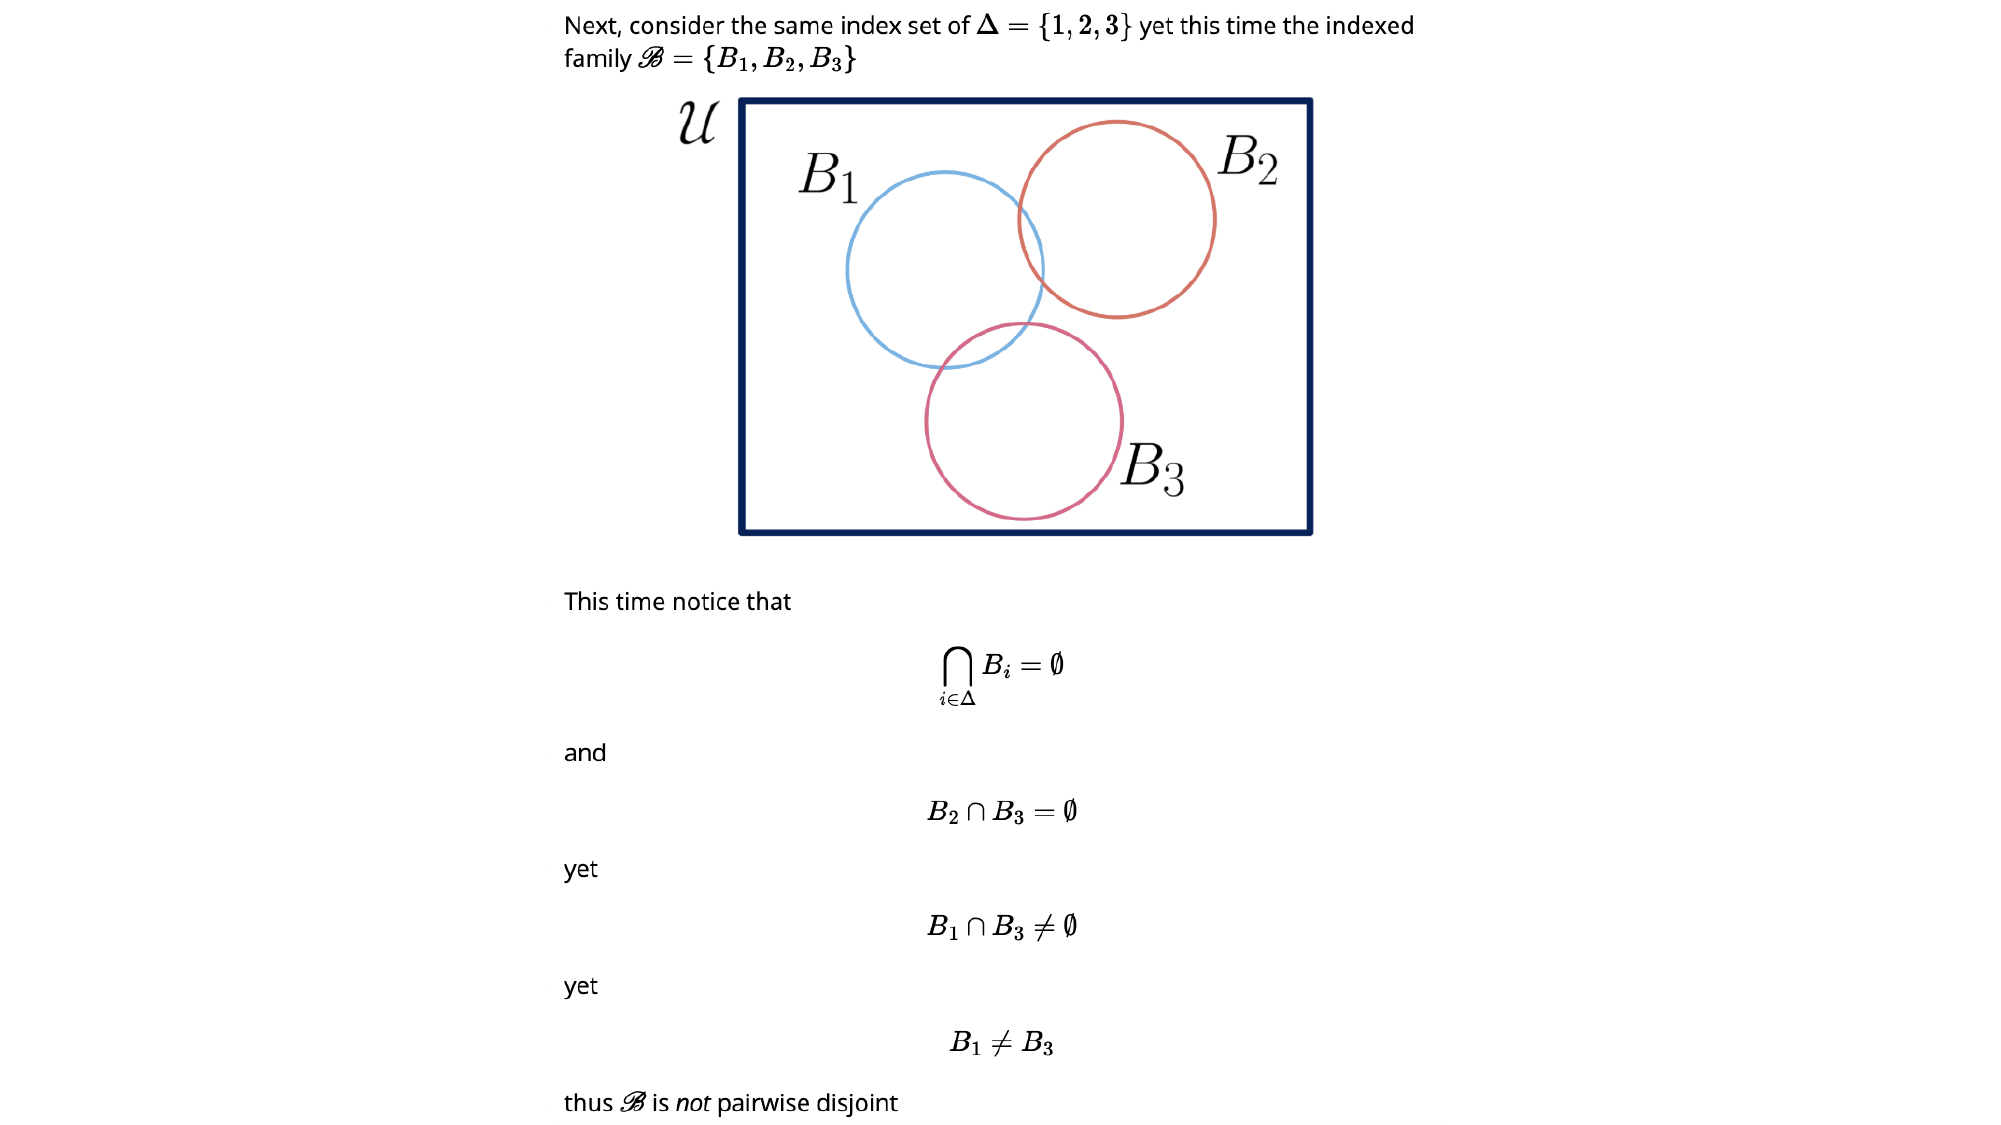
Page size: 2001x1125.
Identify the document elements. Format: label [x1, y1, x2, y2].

picture [549, 0, 1451, 1125]
